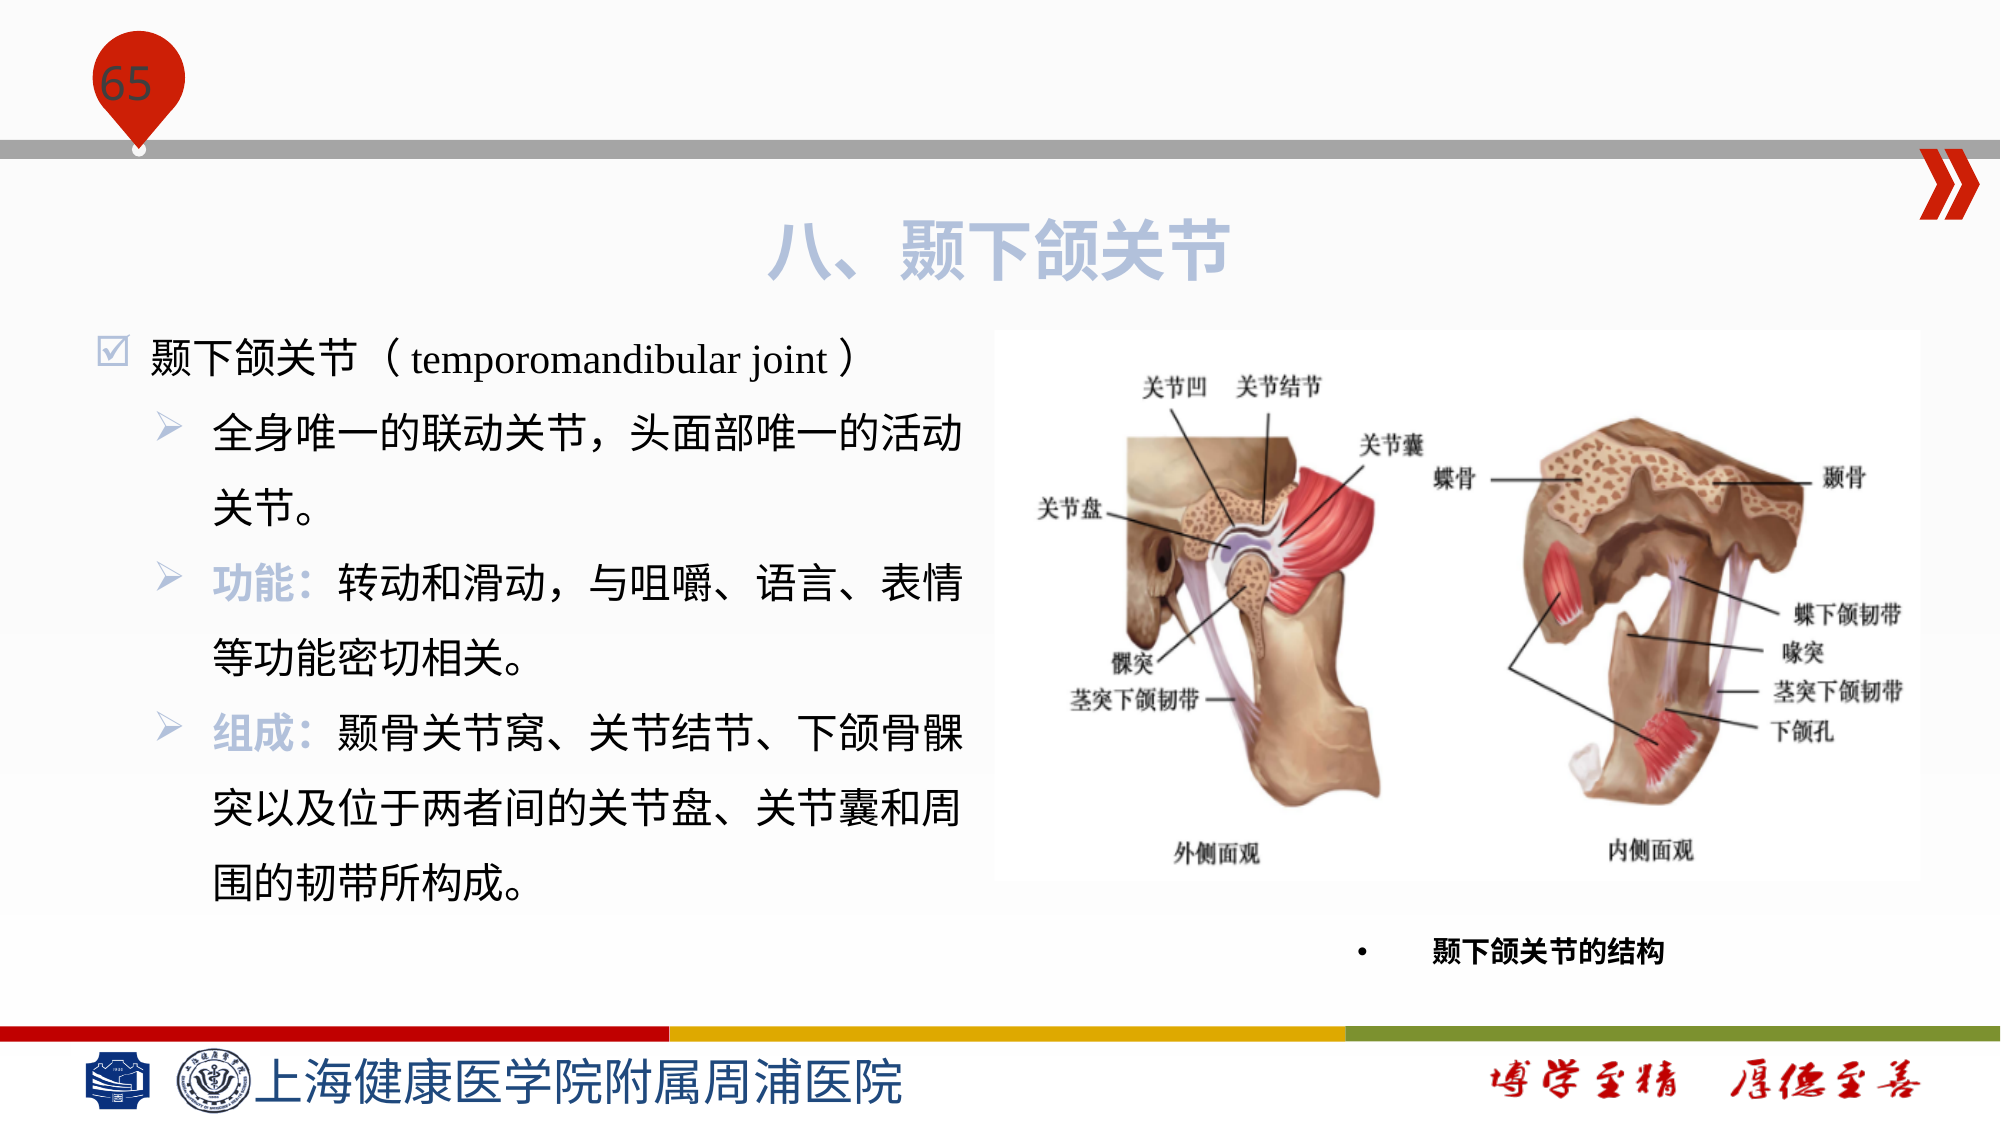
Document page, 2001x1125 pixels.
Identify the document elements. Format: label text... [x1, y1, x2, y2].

picture [70, 1042, 260, 1121]
picture [994, 329, 1921, 882]
picture [1458, 1043, 1955, 1124]
text_box 八、颞下颌关节 [751, 161, 1249, 297]
list 颞下颌关节的结构 [1342, 906, 2000, 979]
text_box 颞下颌关节（temporomandibular joint） 全身唯一的联动关节，头面部唯一的活动关节。 功能：转动和滑动，与咀嚼、语言、表情等功能密切相关。 组成：颞骨关节窝、关节结节、下颌骨髁突以及位于两者间的关节盘、关节囊和周围的韧带所构成。 [79, 299, 1000, 914]
